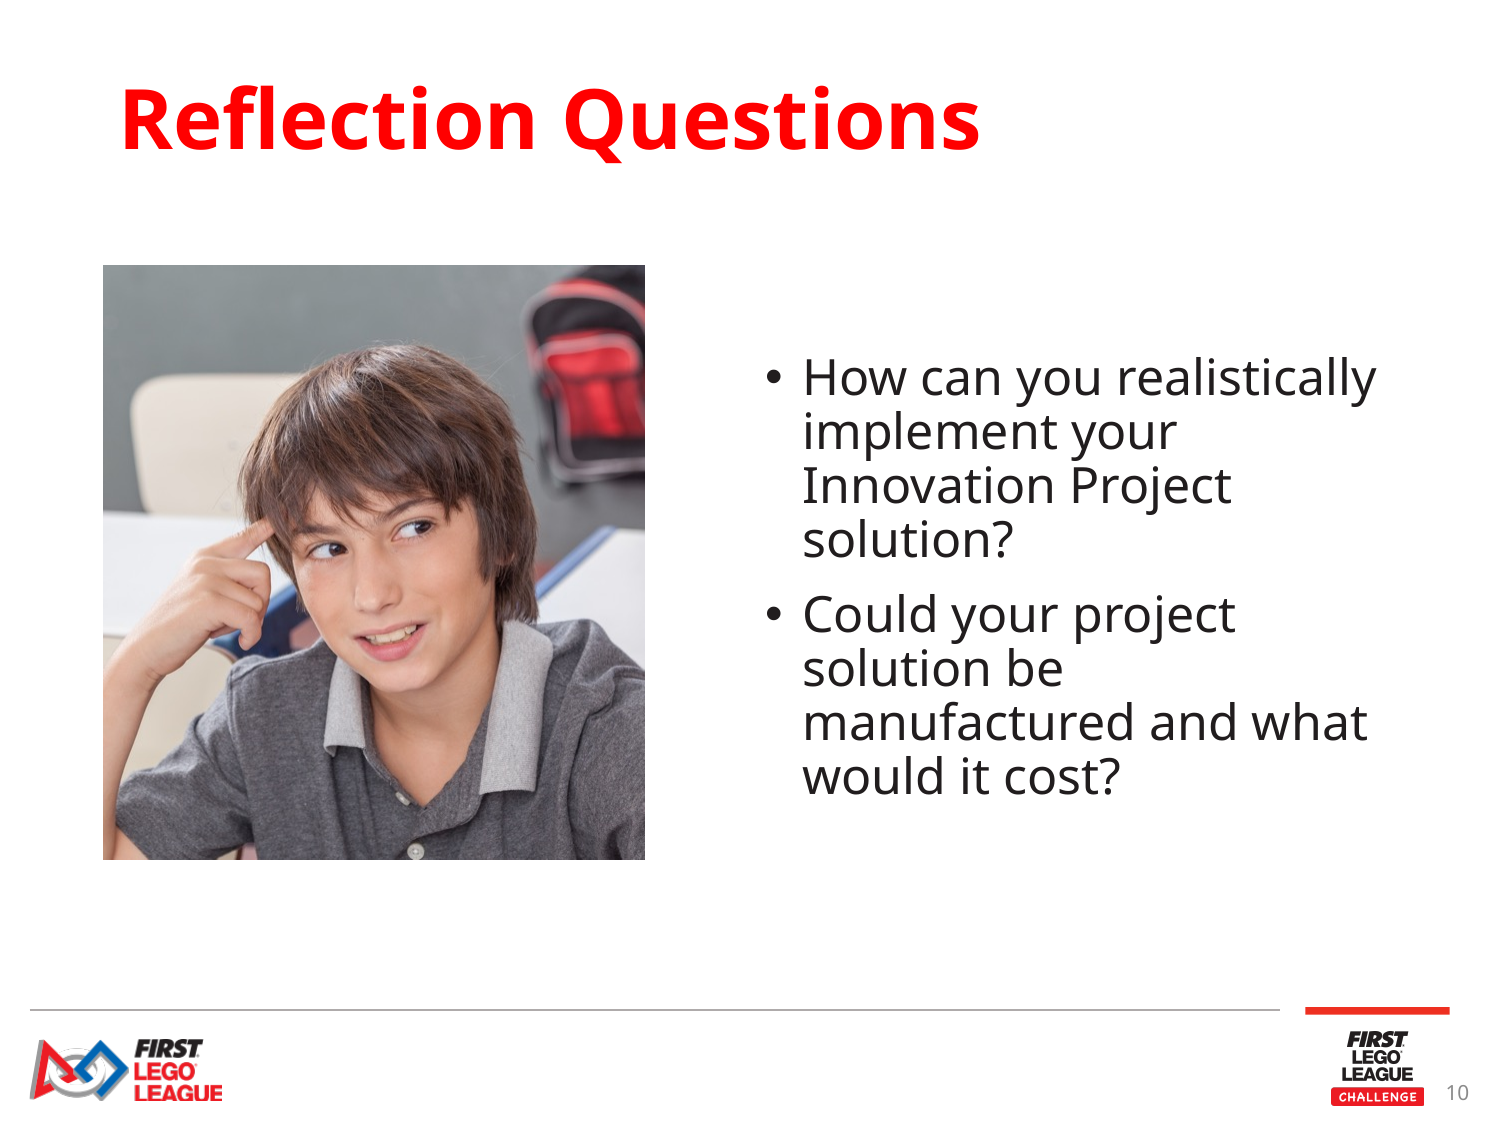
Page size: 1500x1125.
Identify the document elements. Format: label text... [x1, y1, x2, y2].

slide_number 10 [1425, 1076, 1484, 1111]
list How can you realistically implement your Innovation Project solution? Could your project solution be manufactured and what would it cost? [750, 344, 1397, 781]
title Reflection Questions [103, 59, 1397, 185]
picture [103, 265, 645, 860]
